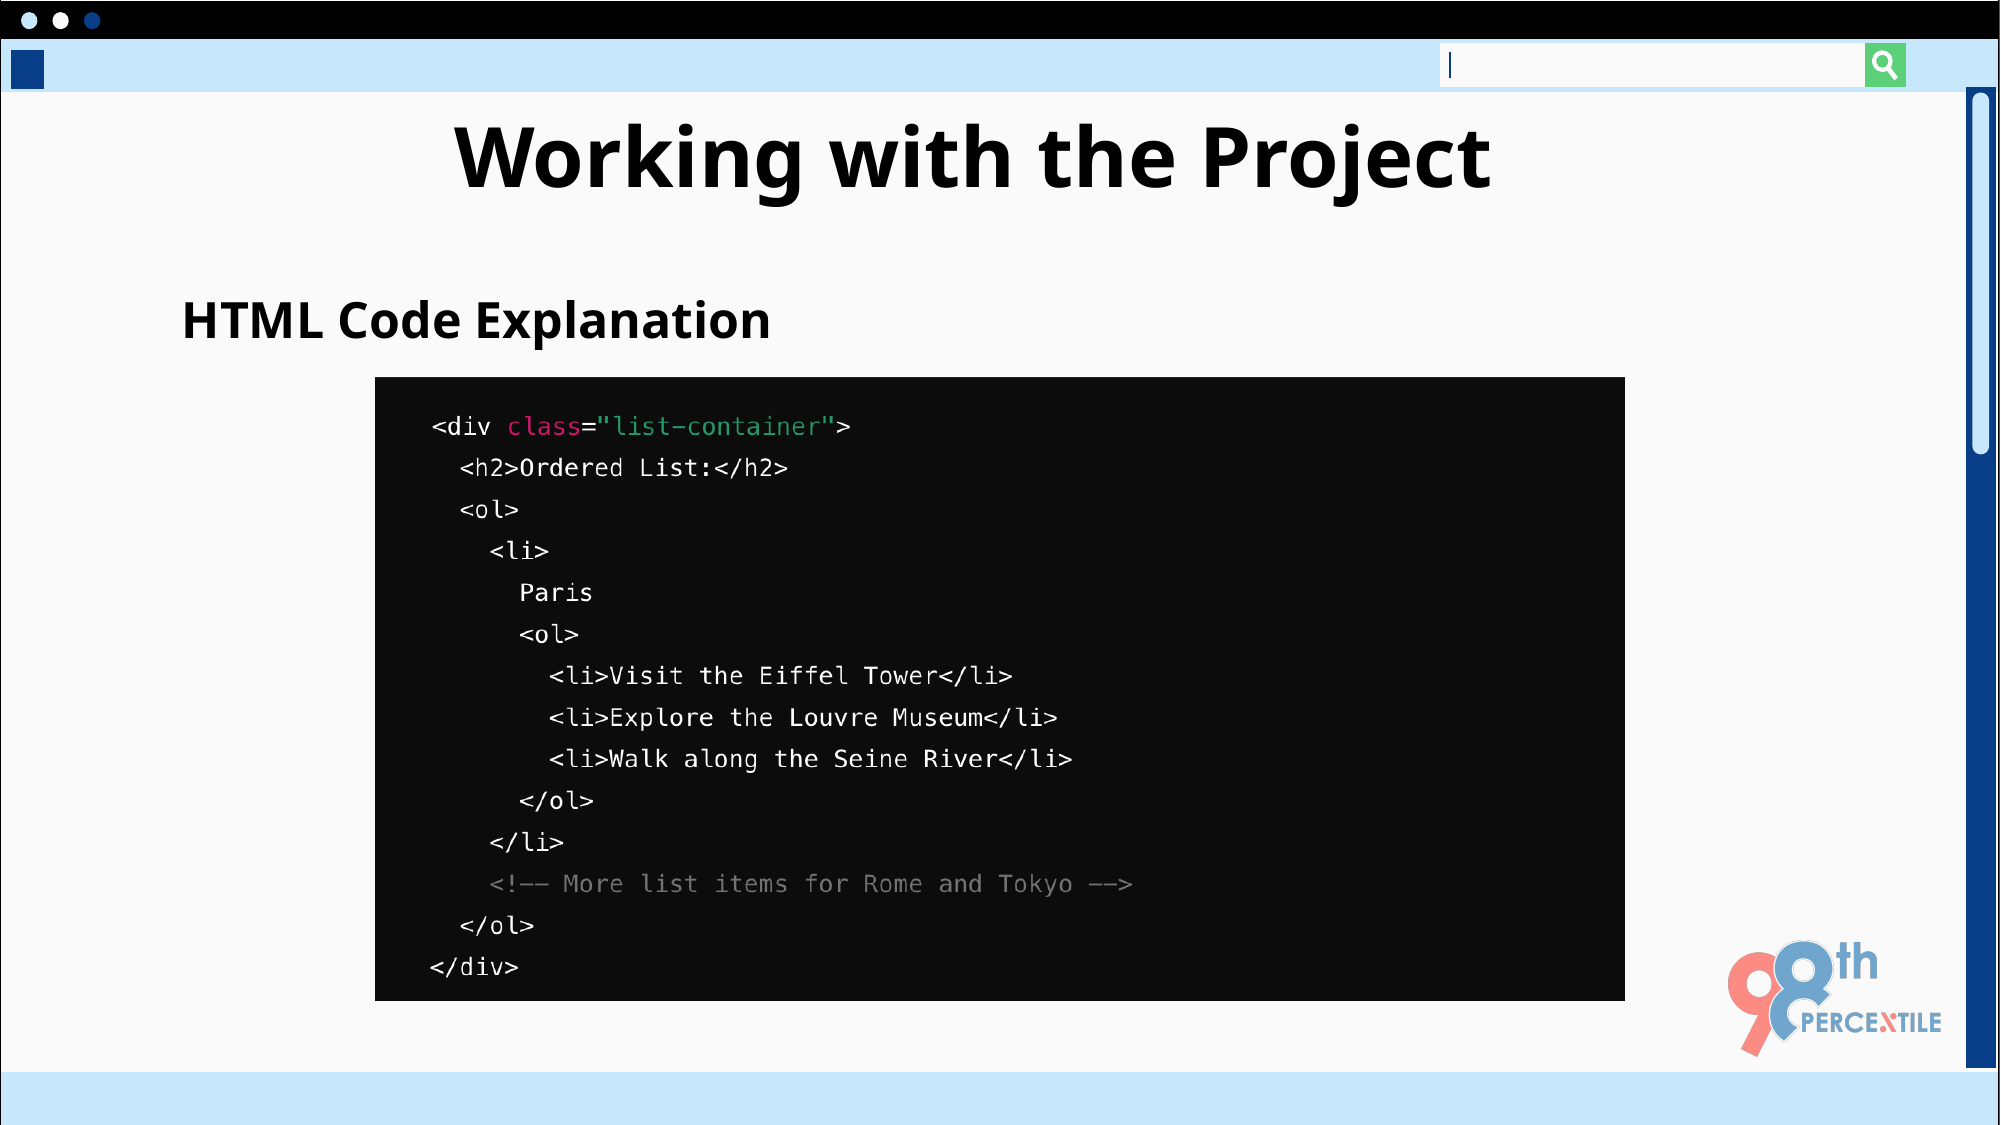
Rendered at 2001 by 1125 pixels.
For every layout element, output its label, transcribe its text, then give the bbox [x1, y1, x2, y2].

picture [374, 376, 1626, 1001]
title Working with the Project [35, 88, 1913, 254]
text_box HTML Code Explanation [166, 281, 1095, 357]
picture [1724, 938, 1944, 1061]
